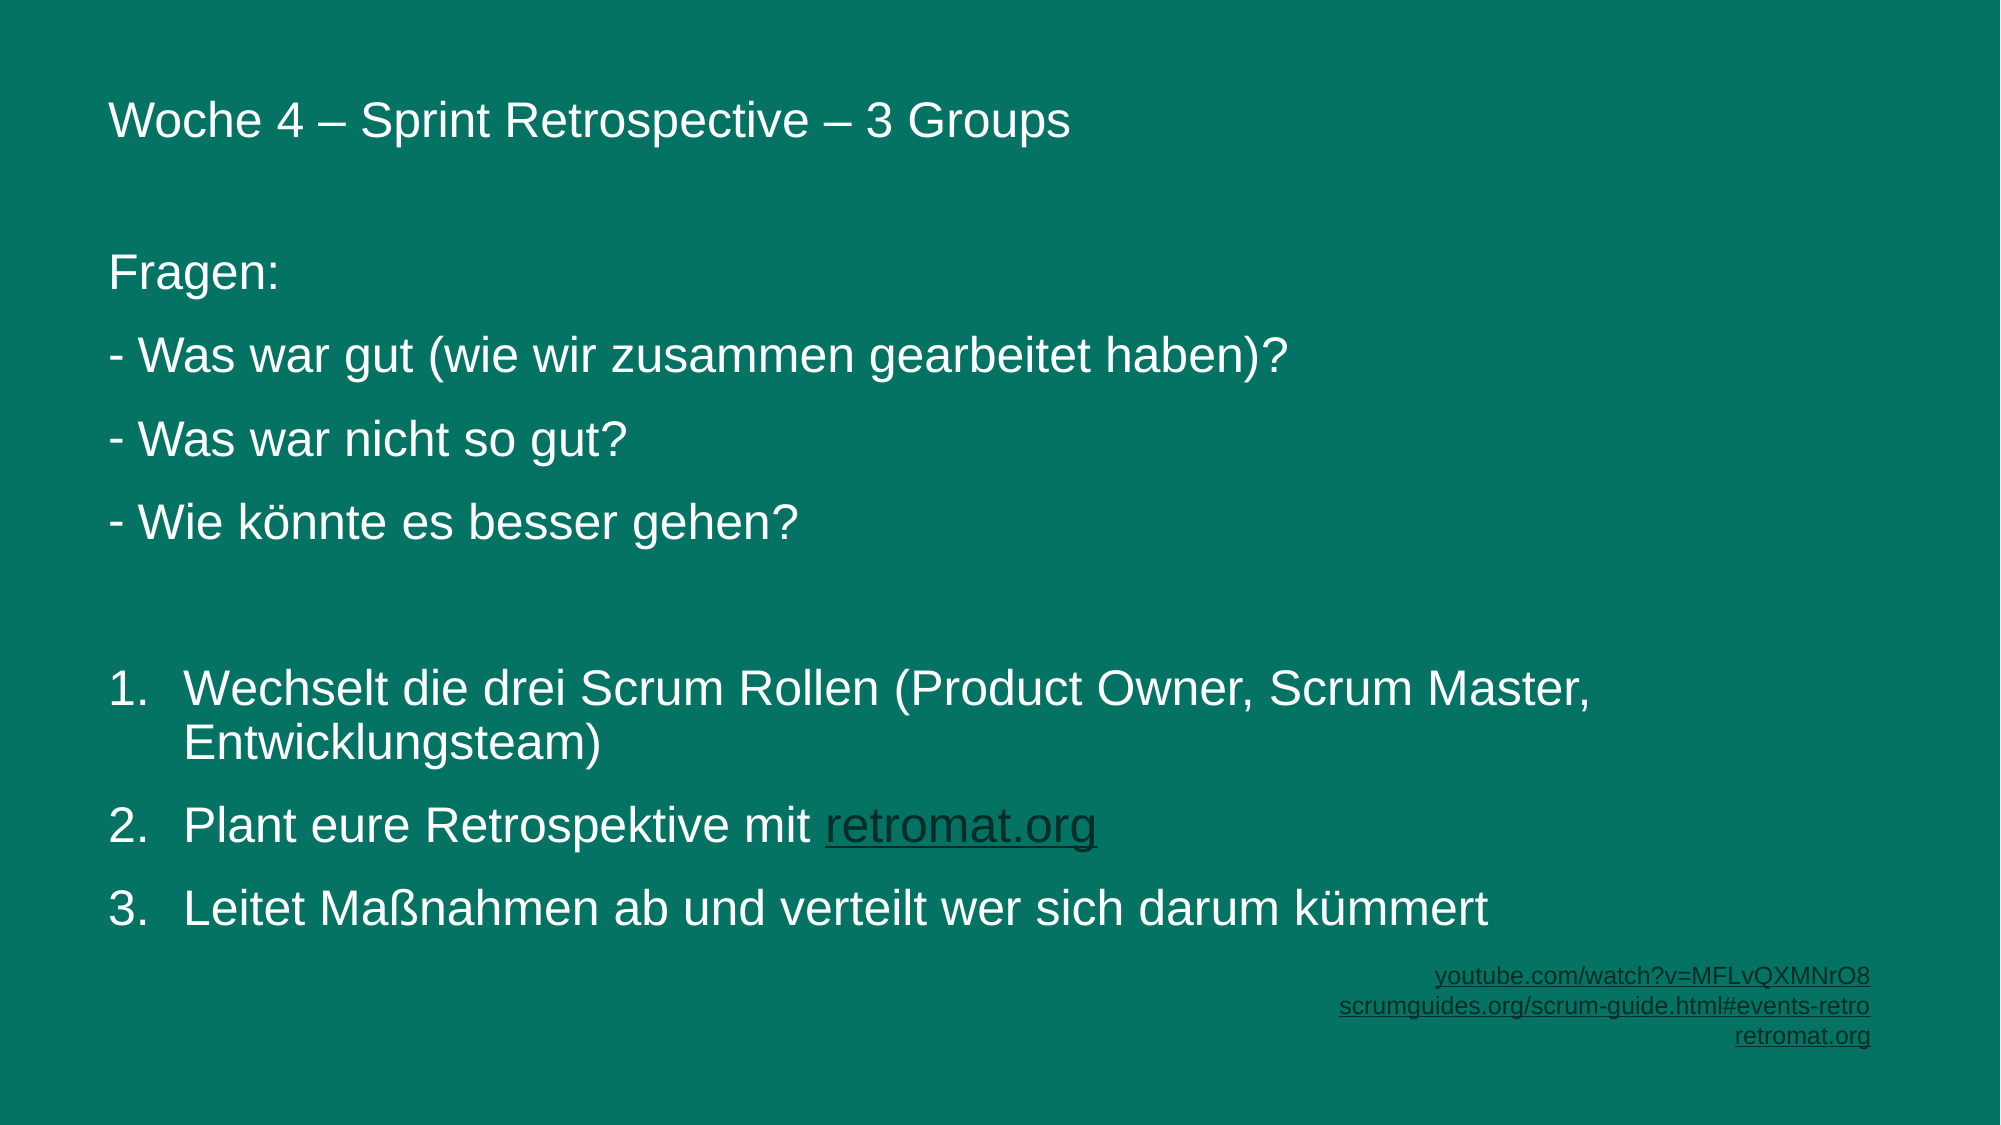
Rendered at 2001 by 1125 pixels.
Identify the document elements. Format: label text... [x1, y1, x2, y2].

list Fragen: Was war gut (wie wir zusammen gearbeitet haben)? Was war nicht so gut? Wie könnte es besser gehen? Wechselt die drei Scrum Rollen (Product Owner, Scrum Master, Entwicklungsteam) Plant eure Retrospektive mit retromat.org Leitet Maßnahmen ab und verteilt wer sich darum kümmert [108, 246, 1767, 981]
title Woche 4 – Sprint Retrospective – 3 Groups [108, 94, 1377, 243]
text_box youtube.com/watch?v=MFLvQXMNrO8 scrumguides.org/scrum-guide.html#events-retro retromat.org [549, 899, 1872, 1063]
